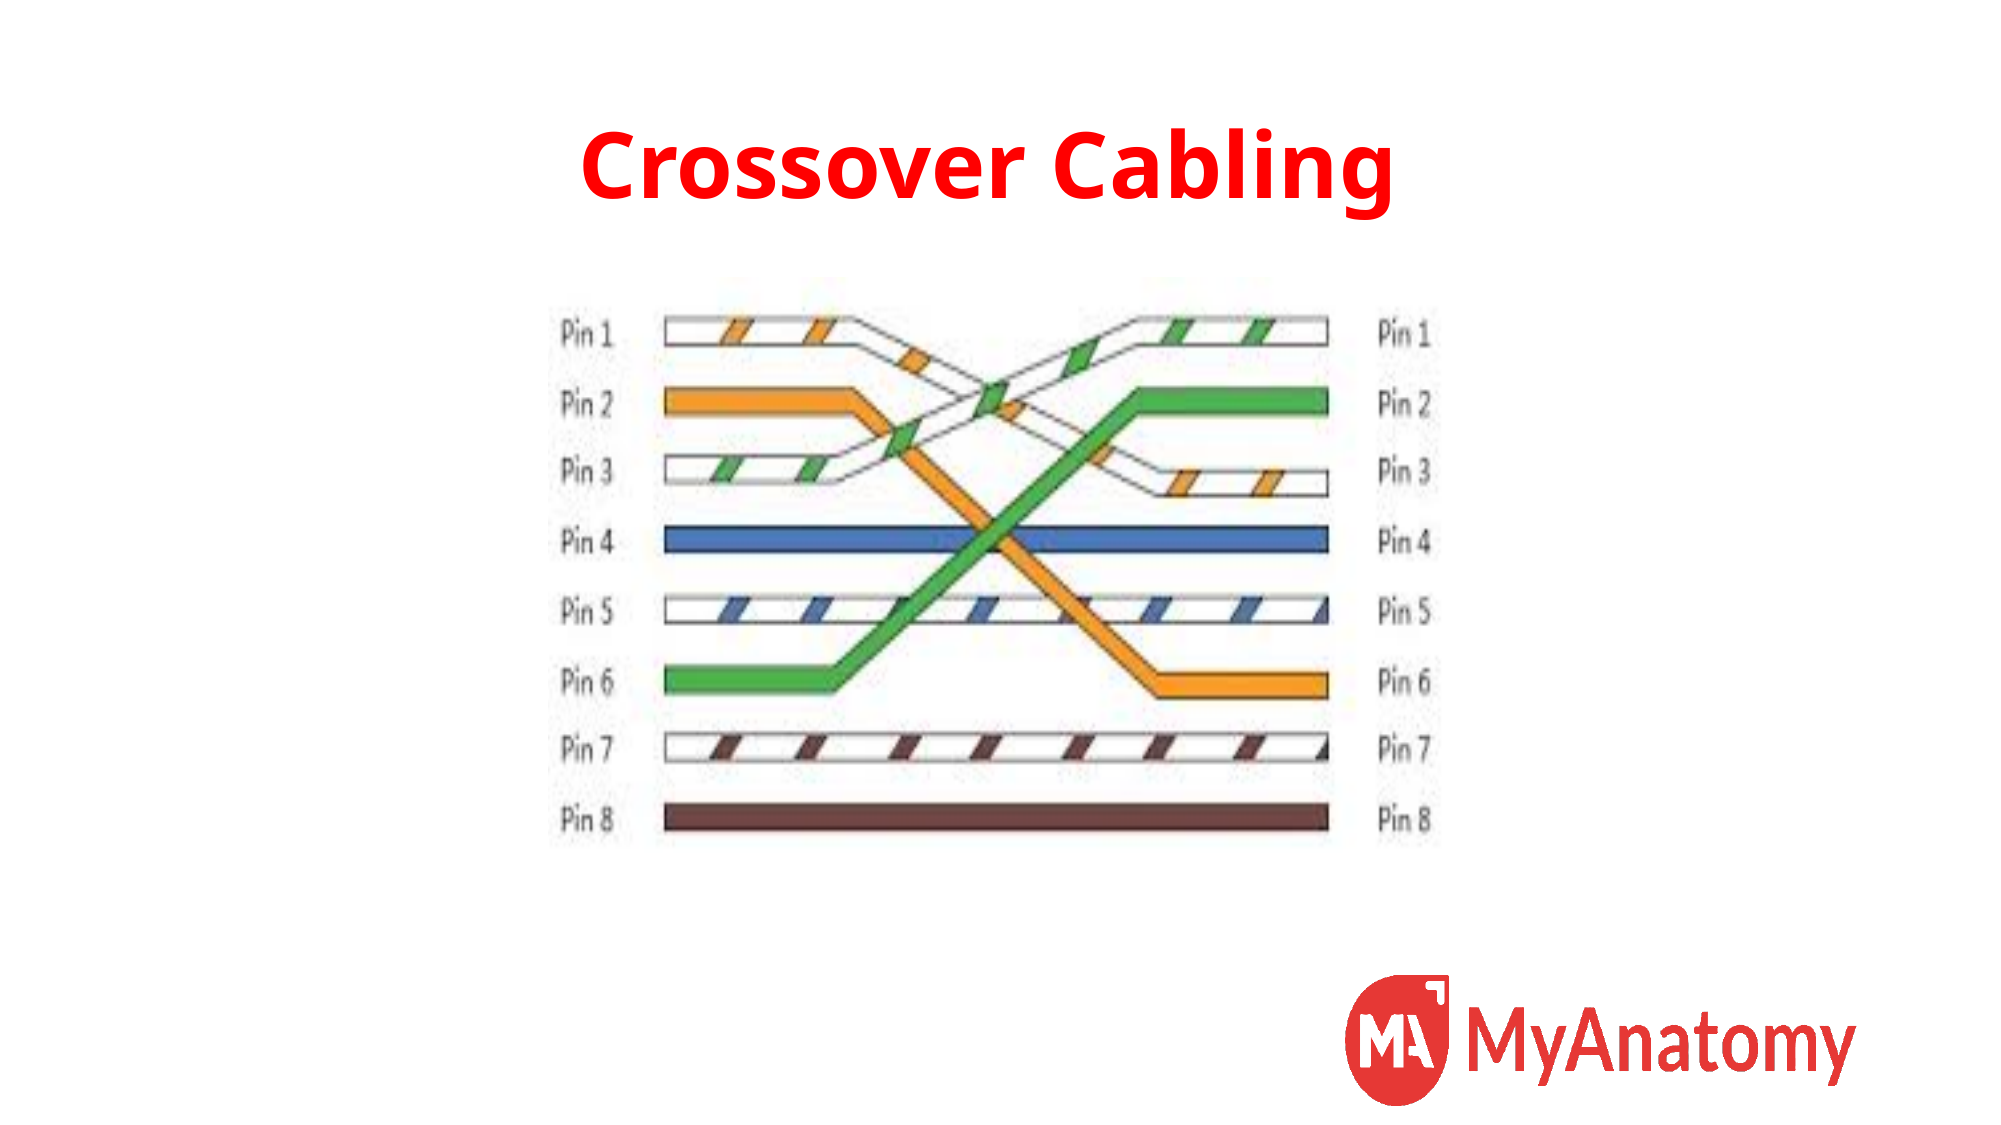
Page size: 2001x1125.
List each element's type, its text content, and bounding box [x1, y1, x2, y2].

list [548, 277, 1452, 864]
title Crossover Cabling [137, 59, 1863, 278]
picture [1337, 932, 1863, 1125]
